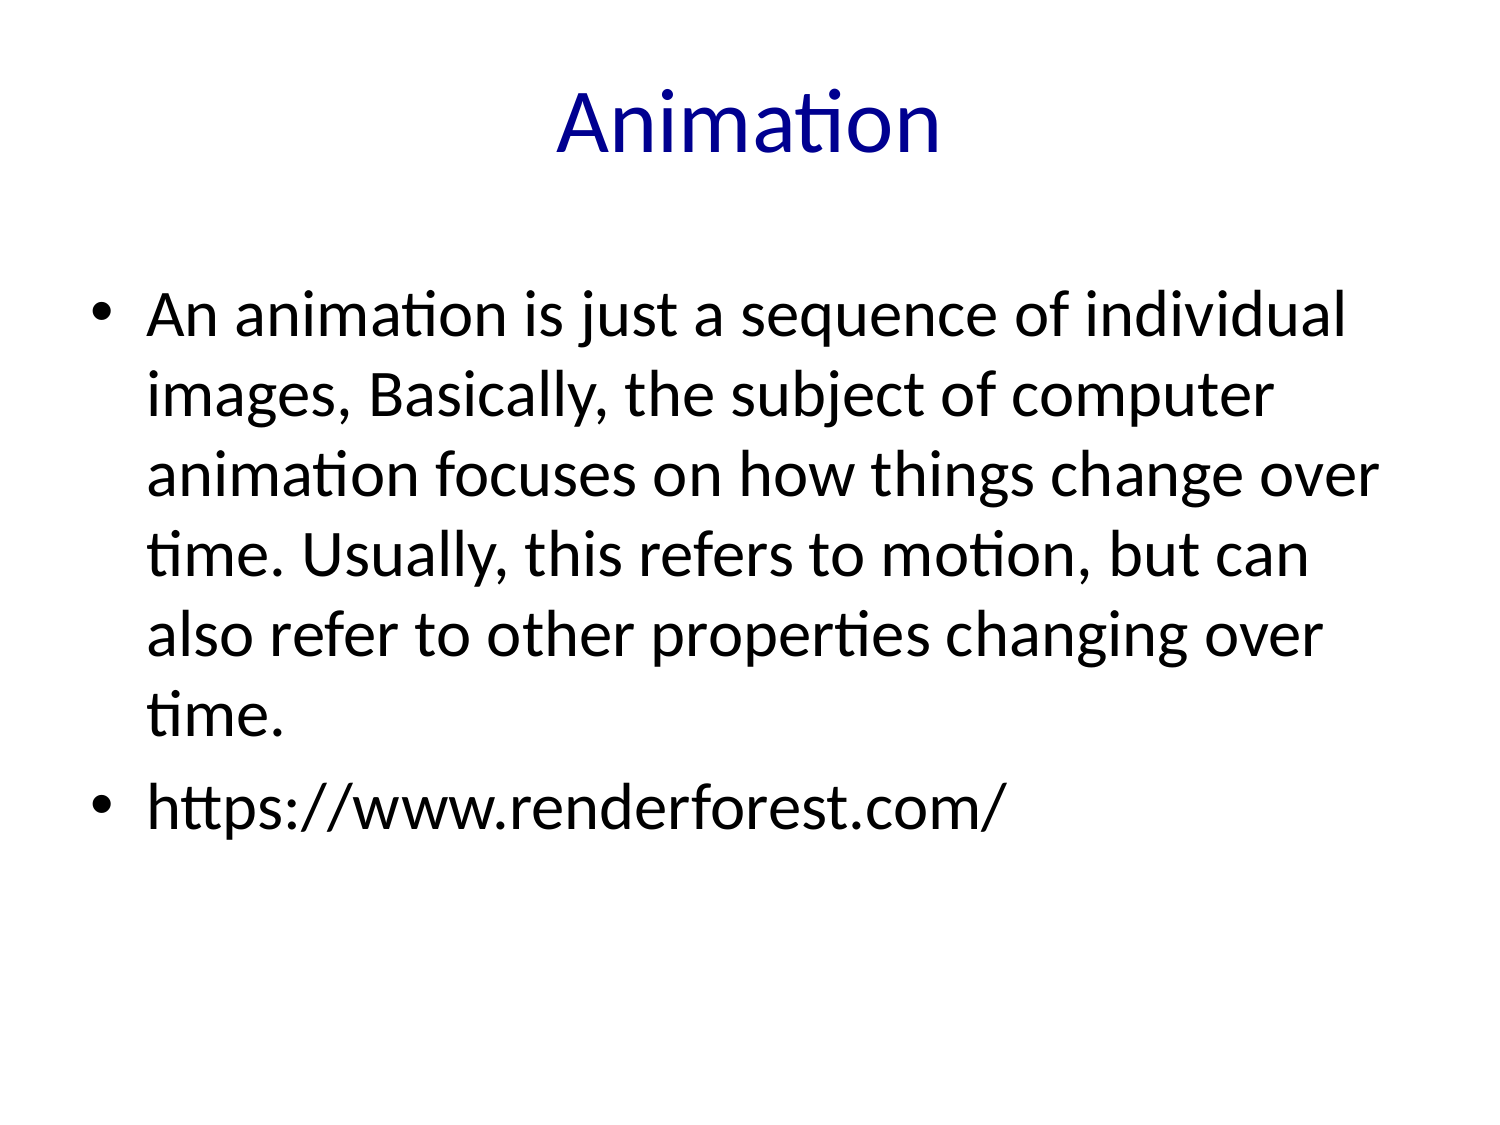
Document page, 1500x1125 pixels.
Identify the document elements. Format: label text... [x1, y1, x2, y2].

list An animation is just a sequence of individual images, Basically, the subject of computer animation focuses on how things change over time. Usually, this refers to motion, but can also refer to other properties changing over time. https://www.renderforest.com/ [75, 262, 1425, 1005]
title Animation [0, 0, 1500, 233]
